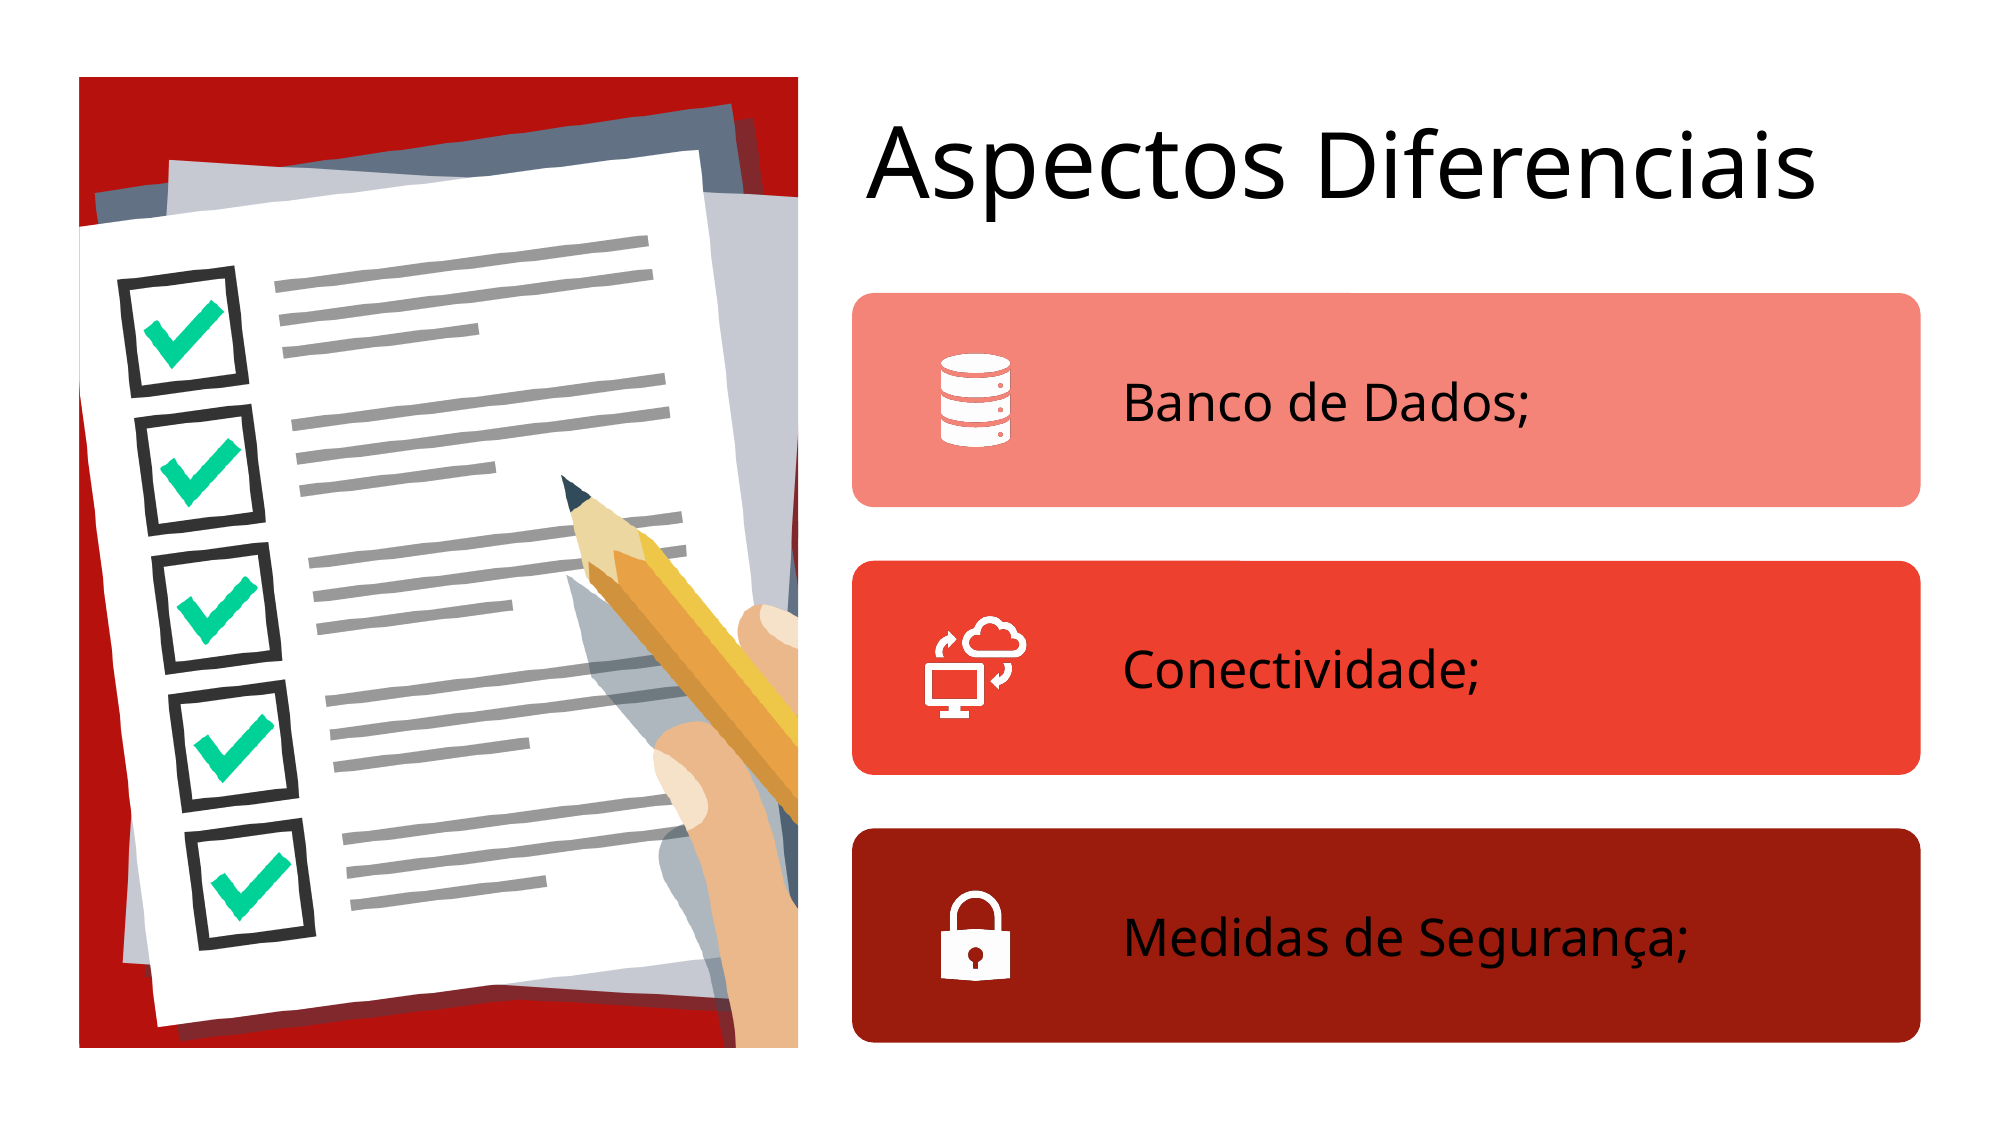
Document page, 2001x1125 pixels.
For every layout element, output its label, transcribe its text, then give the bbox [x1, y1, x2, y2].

picture [79, 77, 799, 1048]
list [852, 292, 1921, 1043]
text_box Aspectos Diferenciais [852, 91, 1921, 226]
